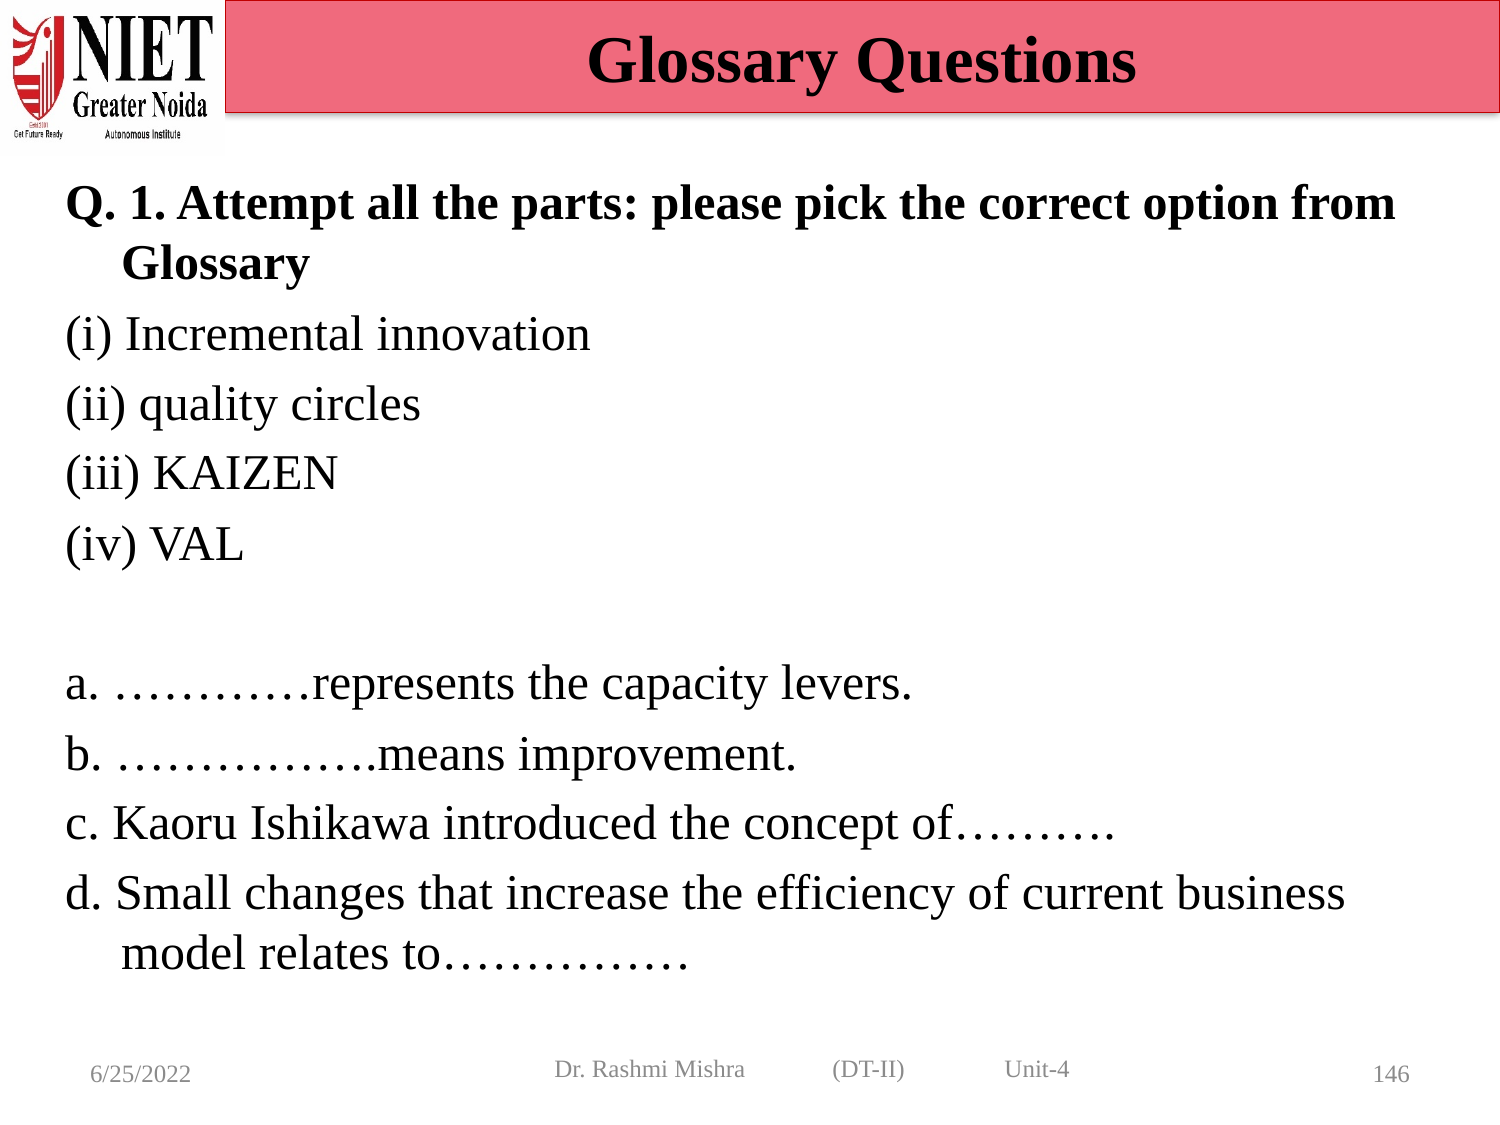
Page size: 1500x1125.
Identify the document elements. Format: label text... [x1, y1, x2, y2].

footer Dr. Rashmi Mishra (DT-II) Unit-4 [412, 1037, 1213, 1098]
slide_number 146 [1074, 1042, 1425, 1103]
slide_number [75, 1042, 425, 1103]
picture [0, 0, 226, 156]
list Q. 1. Attempt all the parts: please pick the correct option from Glossary (i) Incremental innovation (ii) quality circles (iii) KAIZEN (iv) VAL a. …………represents the capacity levers. b. …………….means improvement. c. Kaoru Ishikawa introduced the concept of………. d. Small changes that increase the efficiency of current business model relates to…………… [50, 162, 1463, 1025]
text_box Glossary Questions [226, 0, 1500, 113]
